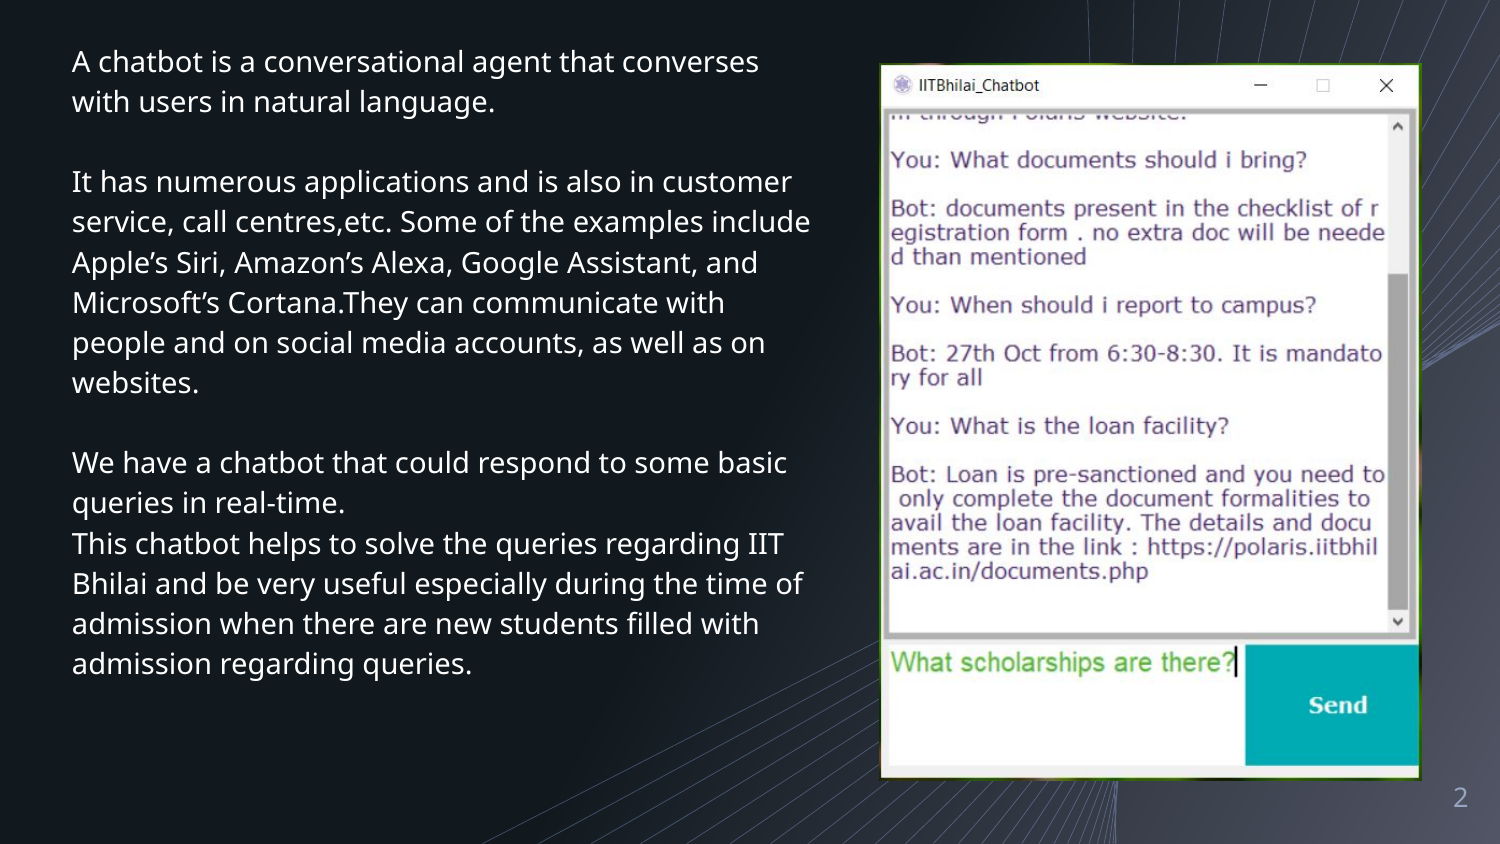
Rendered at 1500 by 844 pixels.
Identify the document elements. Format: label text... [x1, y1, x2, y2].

picture [879, 63, 1422, 781]
list A chatbot is a conversational agent that converses with users in natural language. It has numerous applications and is also in customer service, call centres,etc. Some of the examples include Apple’s Siri, Amazon’s Alexa, Google Assistant, and Microsoft’s Cortana.They can communicate with people and on social media accounts, as well as on websites. We have a chatbot that could respond to some basic queries in real-time. This chatbot helps to solve the queries regarding IIT Bhilai and be very useful especially during the time of admission when there are new students filled with admission regarding queries. [71, 37, 820, 473]
slide_number 2 [1378, 766, 1469, 832]
